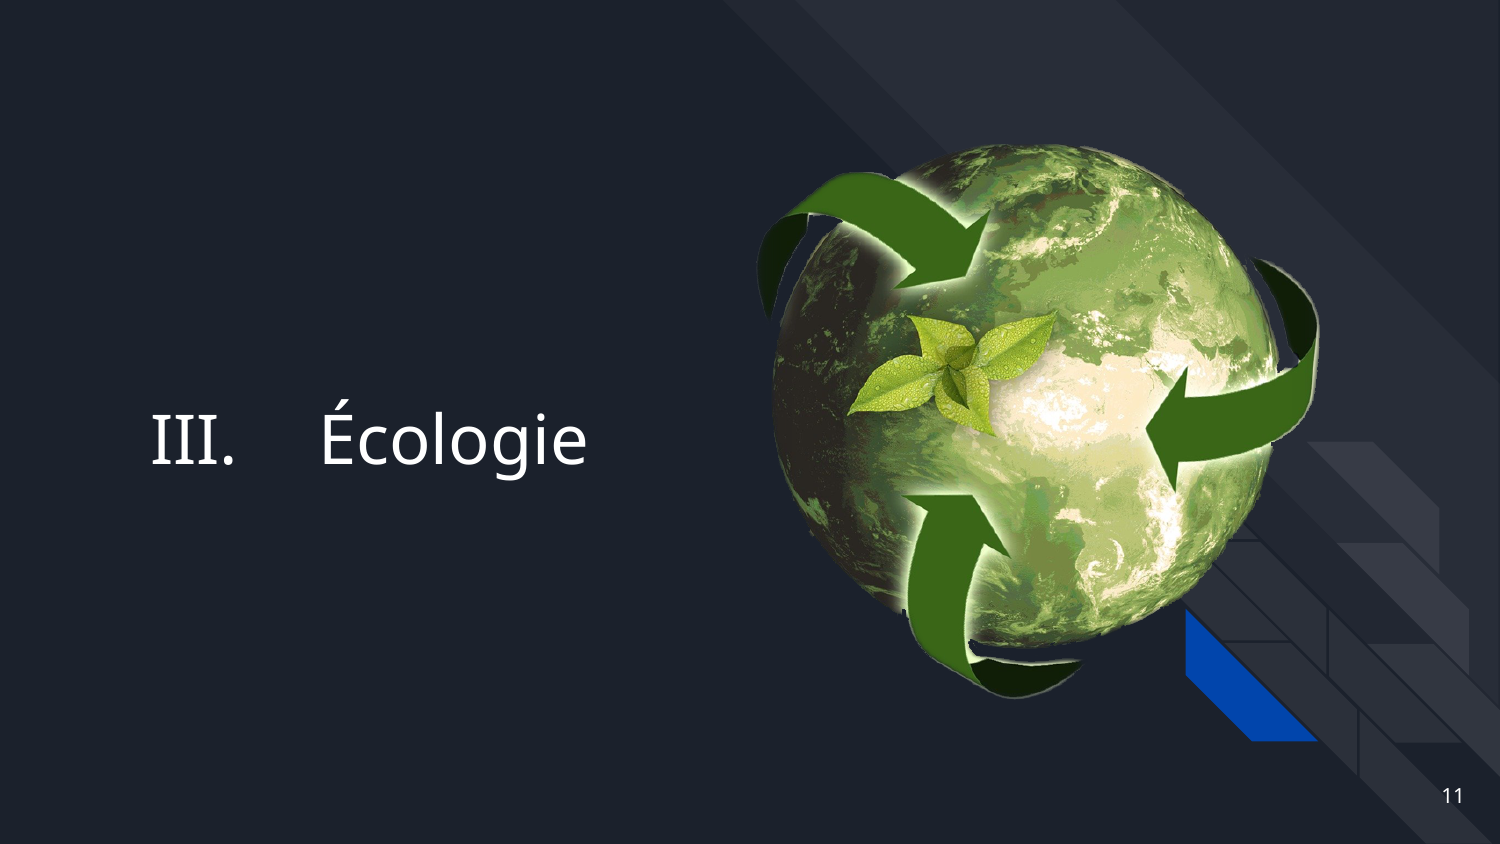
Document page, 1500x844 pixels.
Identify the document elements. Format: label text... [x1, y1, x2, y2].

title III. Écologie [135, 336, 751, 526]
picture [756, 144, 1320, 700]
slide_number ‹#› [1389, 764, 1480, 830]
